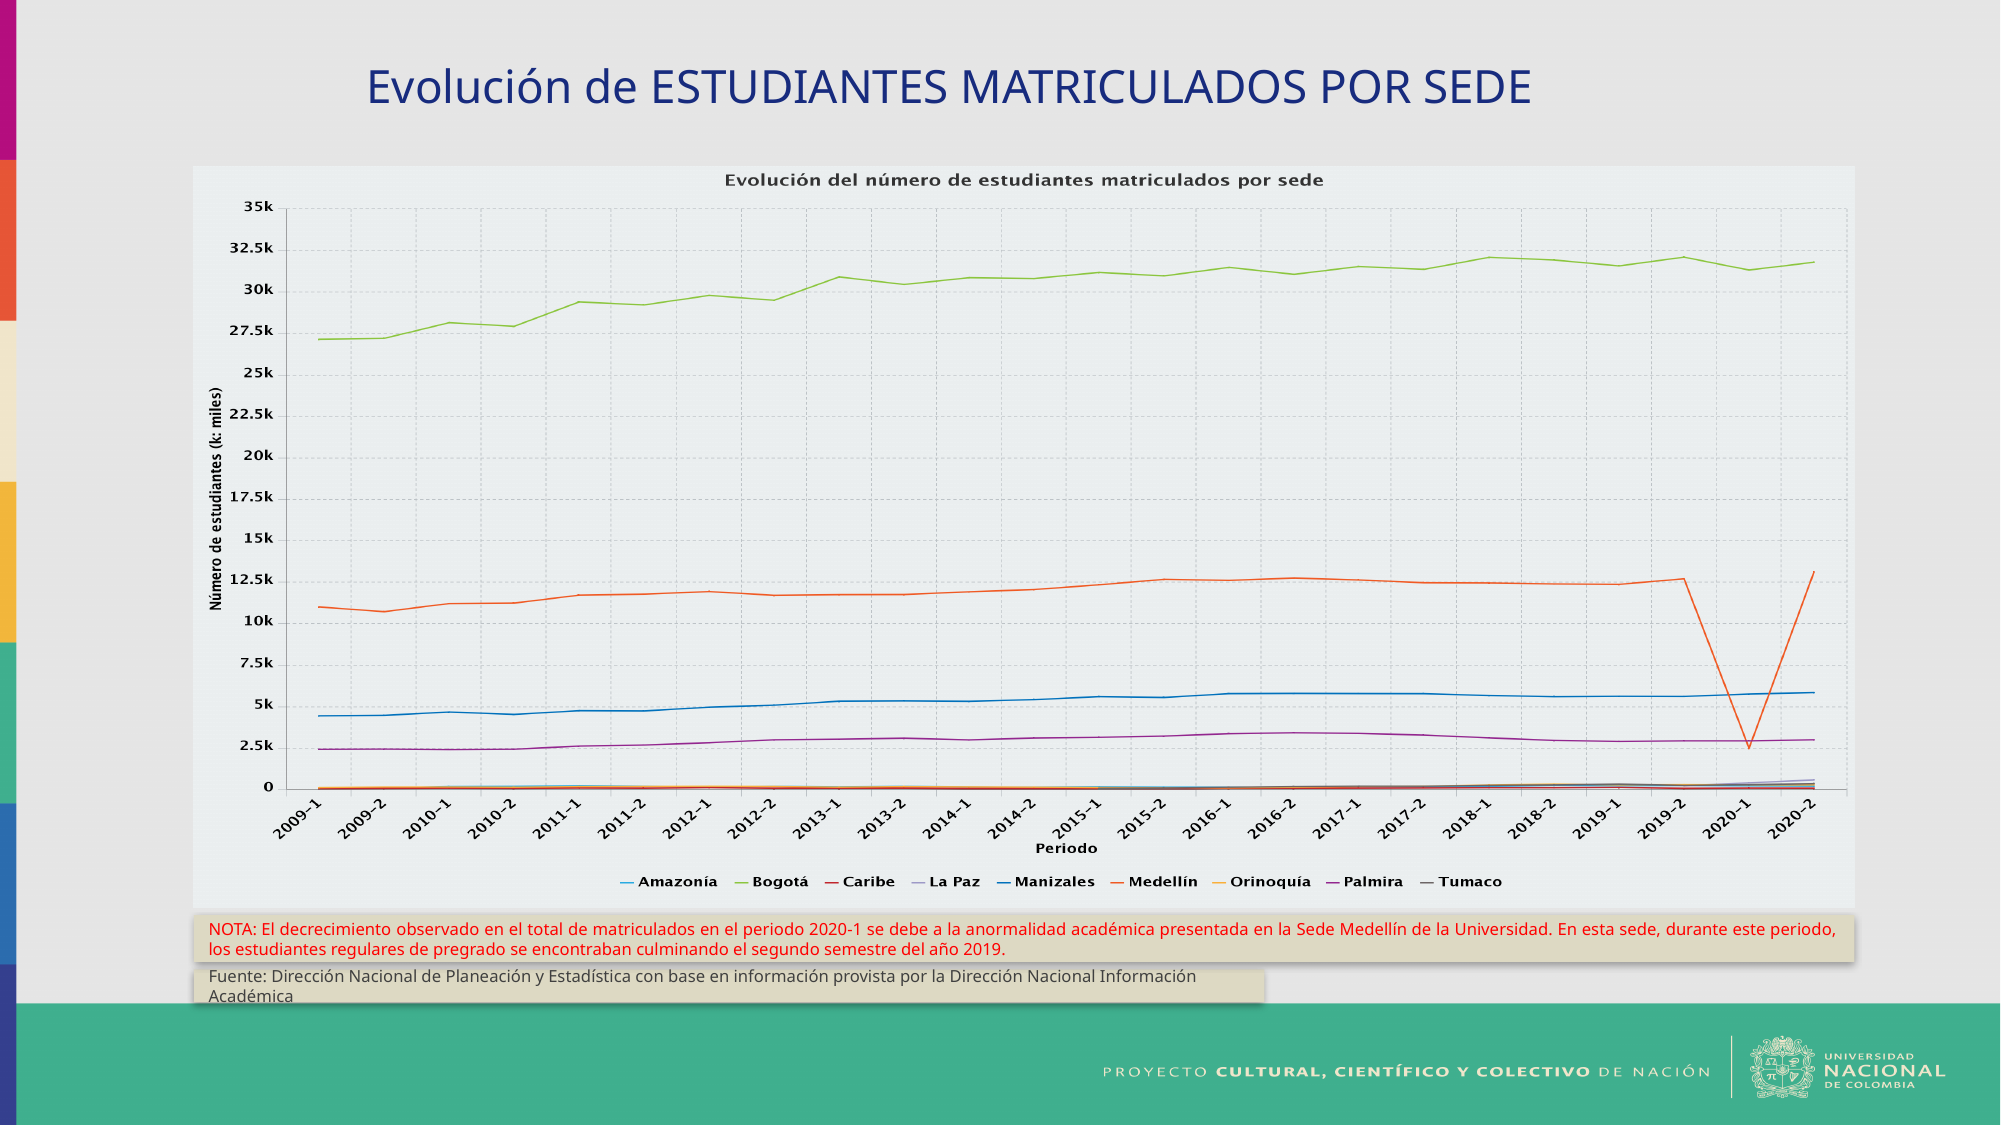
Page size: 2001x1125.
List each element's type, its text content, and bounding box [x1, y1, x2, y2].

text_box Evolución de ESTUDIANTES MATRICULADOS POR SEDE [43, 53, 1869, 118]
text_box Fuente: Dirección Nacional de Planeación y Estadística con base en información provista por la Dirección Nacional Información Académica [193, 970, 1265, 1003]
picture [0, 0, 2001, 1125]
text_box NOTA: El decrecimiento observado en el total de matriculados en el periodo 2020-1 se debe a la anormalidad académica presentada en la Sede Medellín de la Universidad. En esta sede, durante este periodo, los estudiantes regulares de pregrado se encontraban culminando el segundo semestre del año 2019. [193, 917, 1855, 963]
